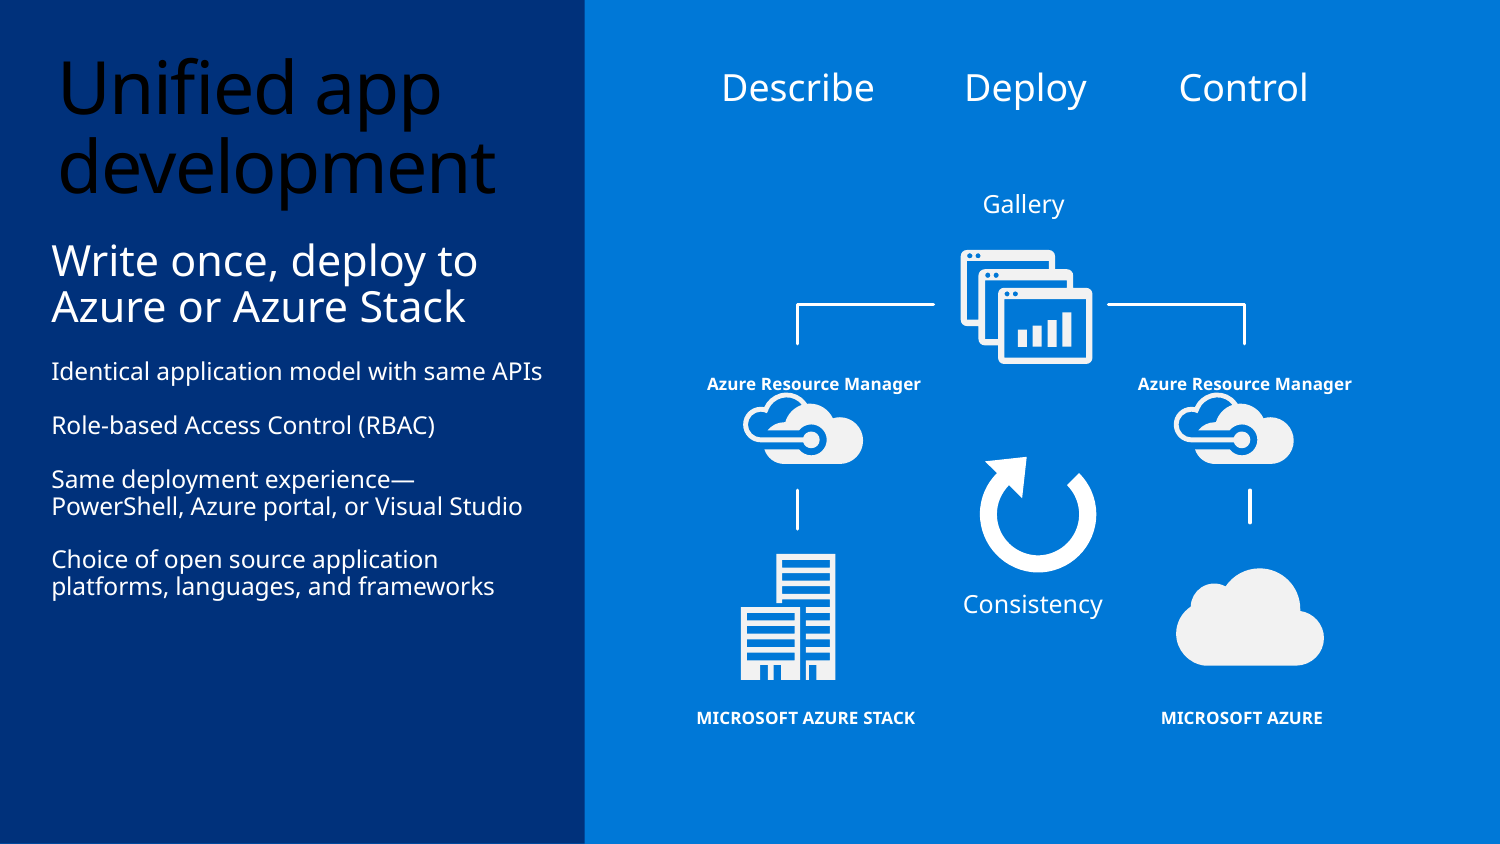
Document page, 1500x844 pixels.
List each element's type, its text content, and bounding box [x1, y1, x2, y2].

text_box MICROSOFT AZURE [1160, 709, 1324, 729]
text_box Consistency [891, 576, 1181, 623]
text_box [1176, 568, 1324, 666]
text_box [797, 304, 934, 344]
text_box [0, 0, 585, 844]
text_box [1108, 304, 1245, 344]
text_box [740, 553, 836, 681]
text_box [712, 375, 917, 465]
text_box MICROSOFT AZURE STACK [696, 710, 916, 729]
text_box Gallery [882, 176, 1171, 222]
text_box Write once, deploy to Azure or Azure Stack Identical application model with same APIs Role-based Access Control (RBAC) Same deployment experience—PowerShell, Azure portal, or Visual Studio Choice of open source application platforms, languages, and frameworks [33, 227, 567, 612]
text_box Describe [698, 50, 898, 128]
title Unified app development [33, 35, 585, 147]
text_box Control [1155, 50, 1332, 128]
text_box [979, 456, 1097, 573]
text_box Deploy [941, 50, 1110, 128]
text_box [1142, 375, 1348, 465]
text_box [960, 249, 1093, 365]
